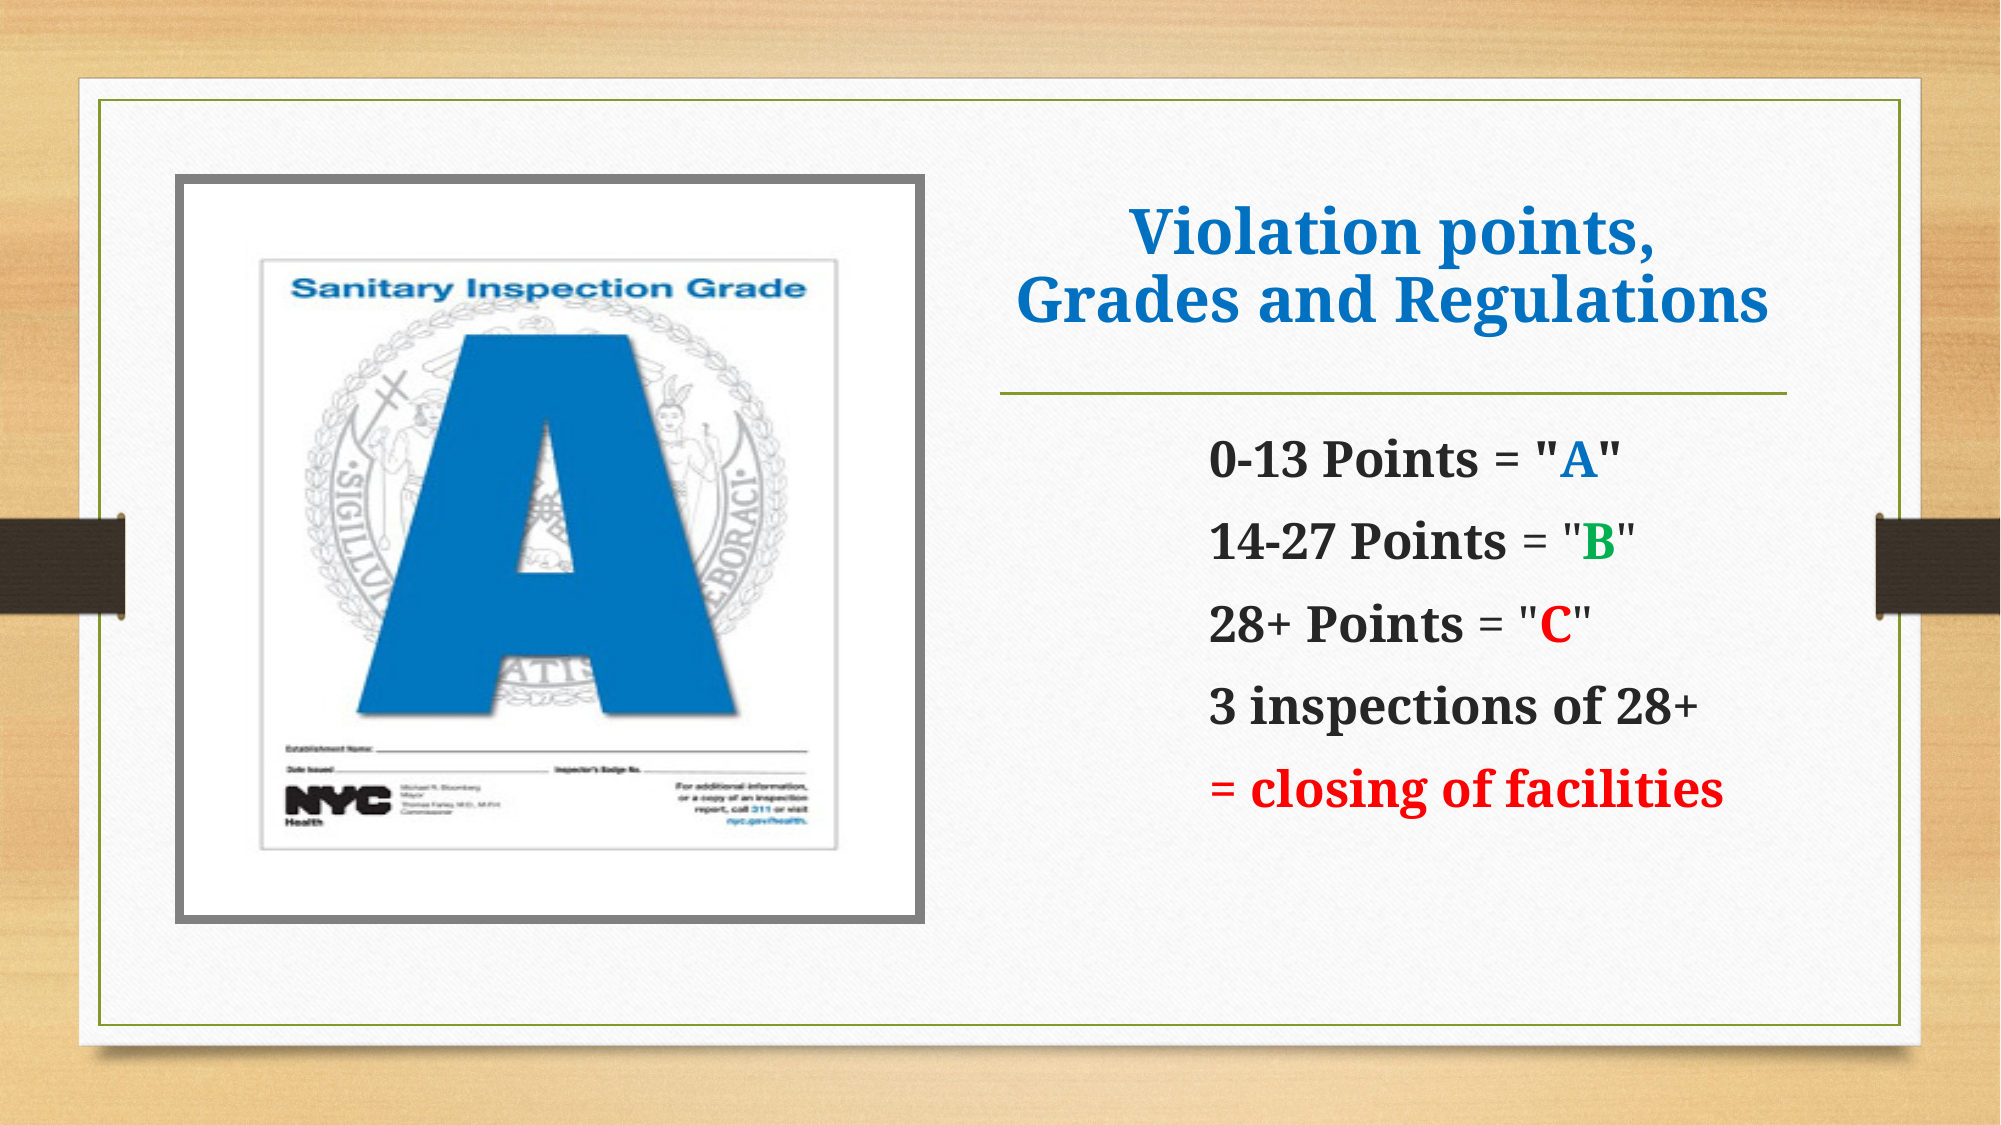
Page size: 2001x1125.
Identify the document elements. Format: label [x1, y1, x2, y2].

picture [245, 231, 854, 865]
text_box [0, 0, 2000, 1125]
